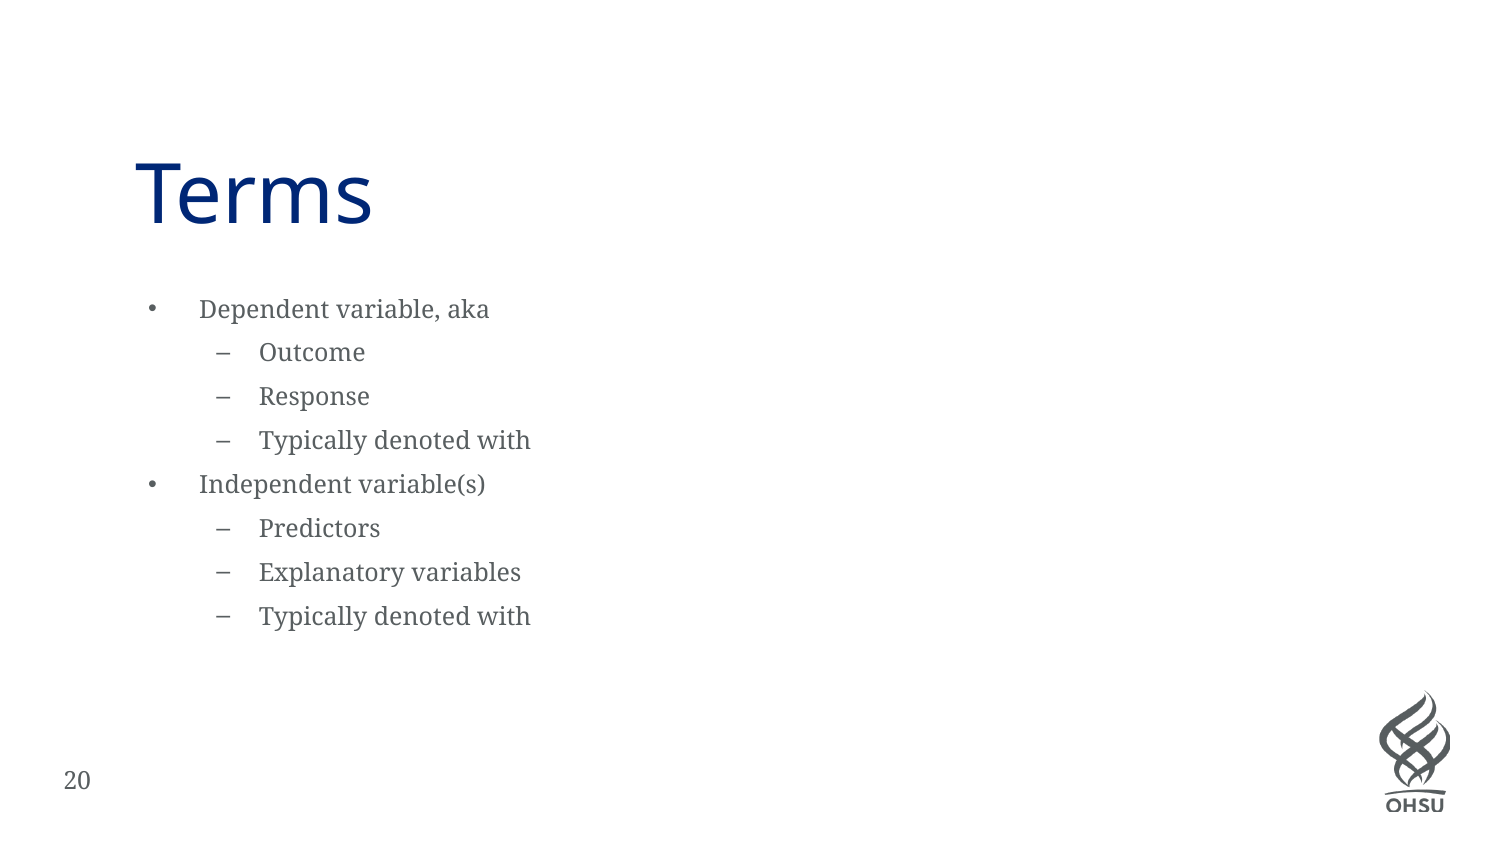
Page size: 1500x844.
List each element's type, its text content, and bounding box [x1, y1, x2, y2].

title Terms [120, 120, 1356, 261]
